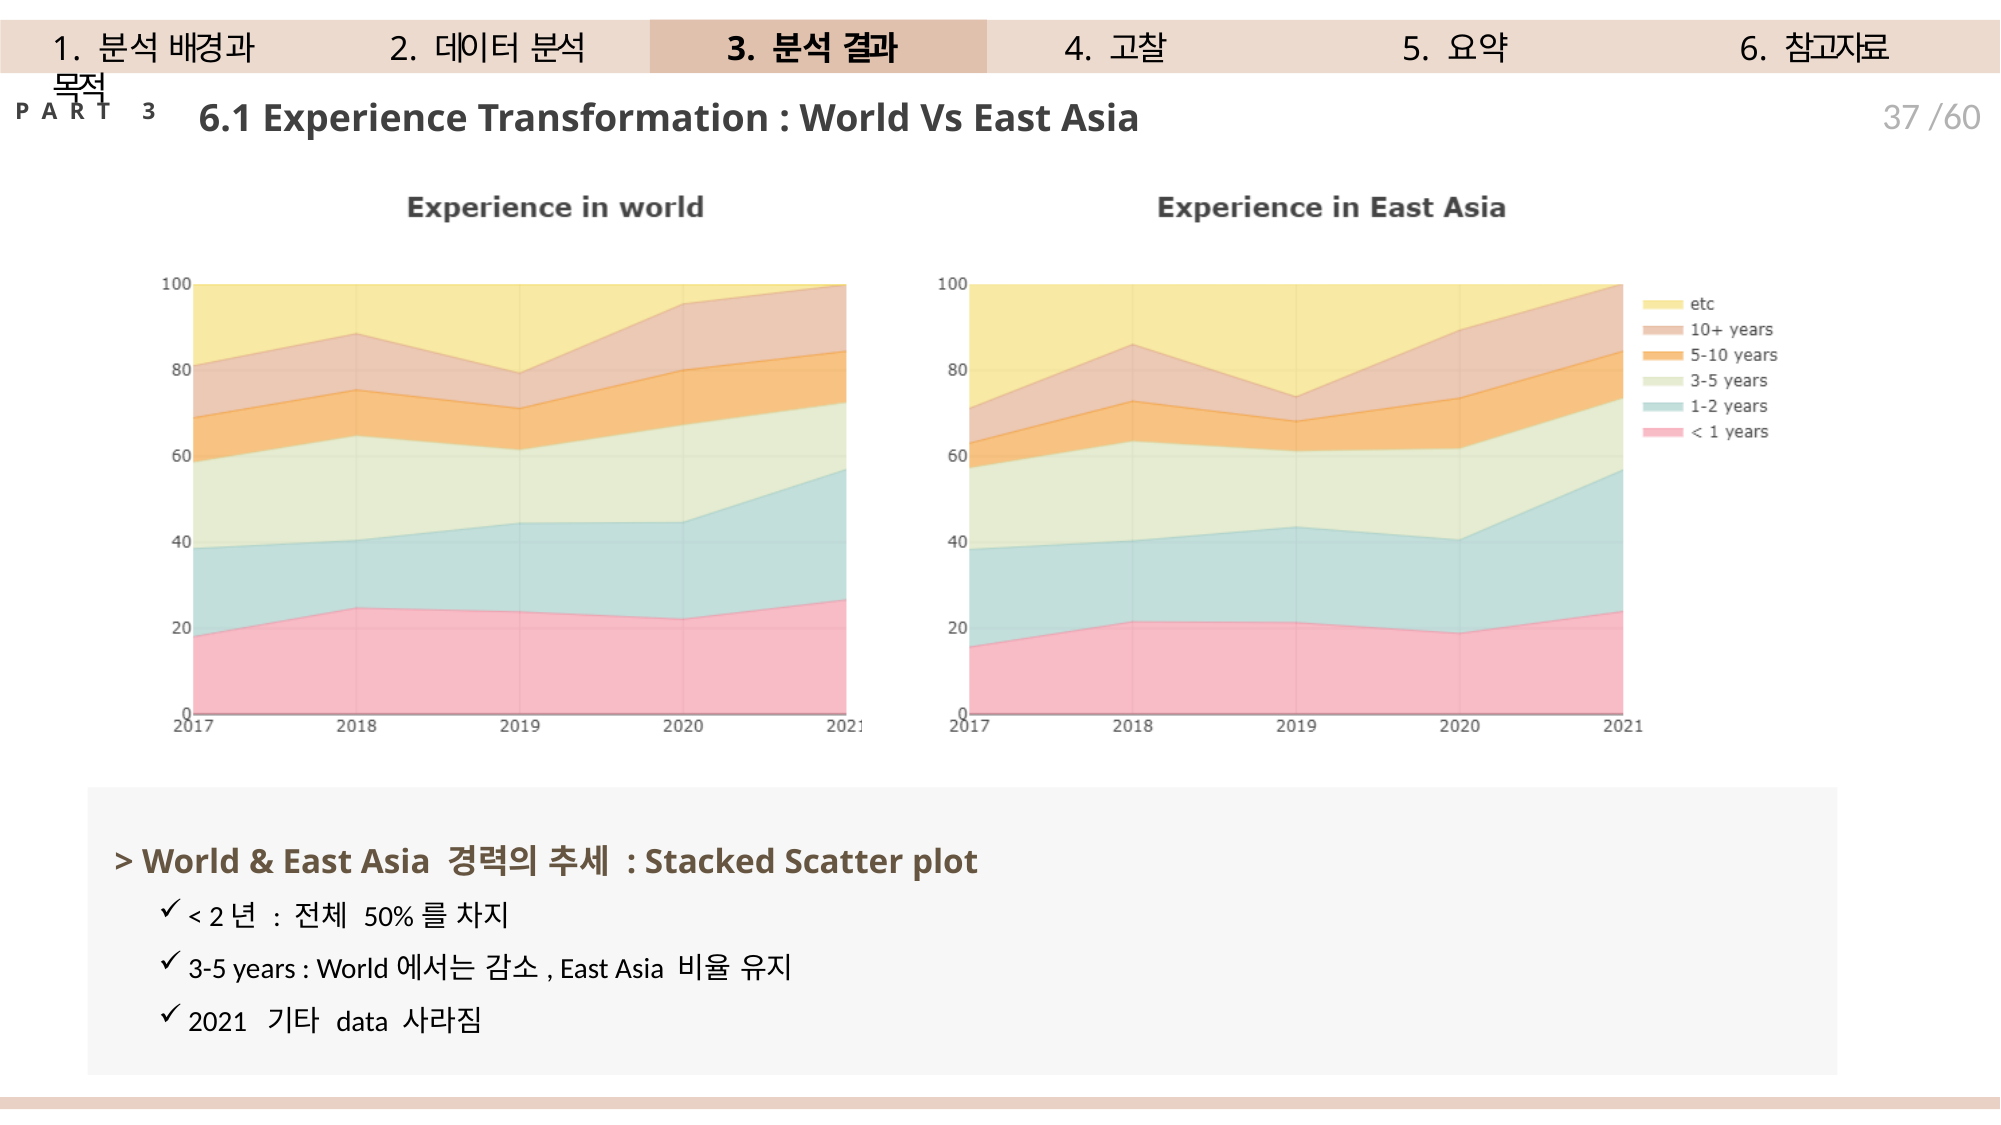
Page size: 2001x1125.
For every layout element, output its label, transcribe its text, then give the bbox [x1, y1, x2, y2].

text_box 6.1 Experience Transformation : World Vs East Asia [196, 91, 1803, 139]
text_box [87, 787, 1838, 1075]
text_box 4. 고찰 [1062, 25, 1323, 68]
text_box > World & East Asia 경력의 추세 : Stacked Scatter plot < 2년 : 전체 50%를 차지 3-5 years : World에서는 감소, East Asia 비율 유지 2021 기타 data 사라짐 [99, 830, 1792, 1045]
text_box 5. 요약 [1399, 25, 1660, 68]
slide_number 37 /60 [1850, 92, 1982, 138]
picture [85, 150, 1802, 822]
text_box 3. 분석 결과 [724, 25, 985, 68]
text_box 2. 데이터 분석 [387, 25, 648, 68]
text_box [649, 19, 987, 73]
text_box P A R T 3 [12, 94, 157, 124]
text_box 1. 분석 배경과 목적 [49, 25, 310, 107]
text_box 6. 참고자료 [1737, 25, 1998, 68]
